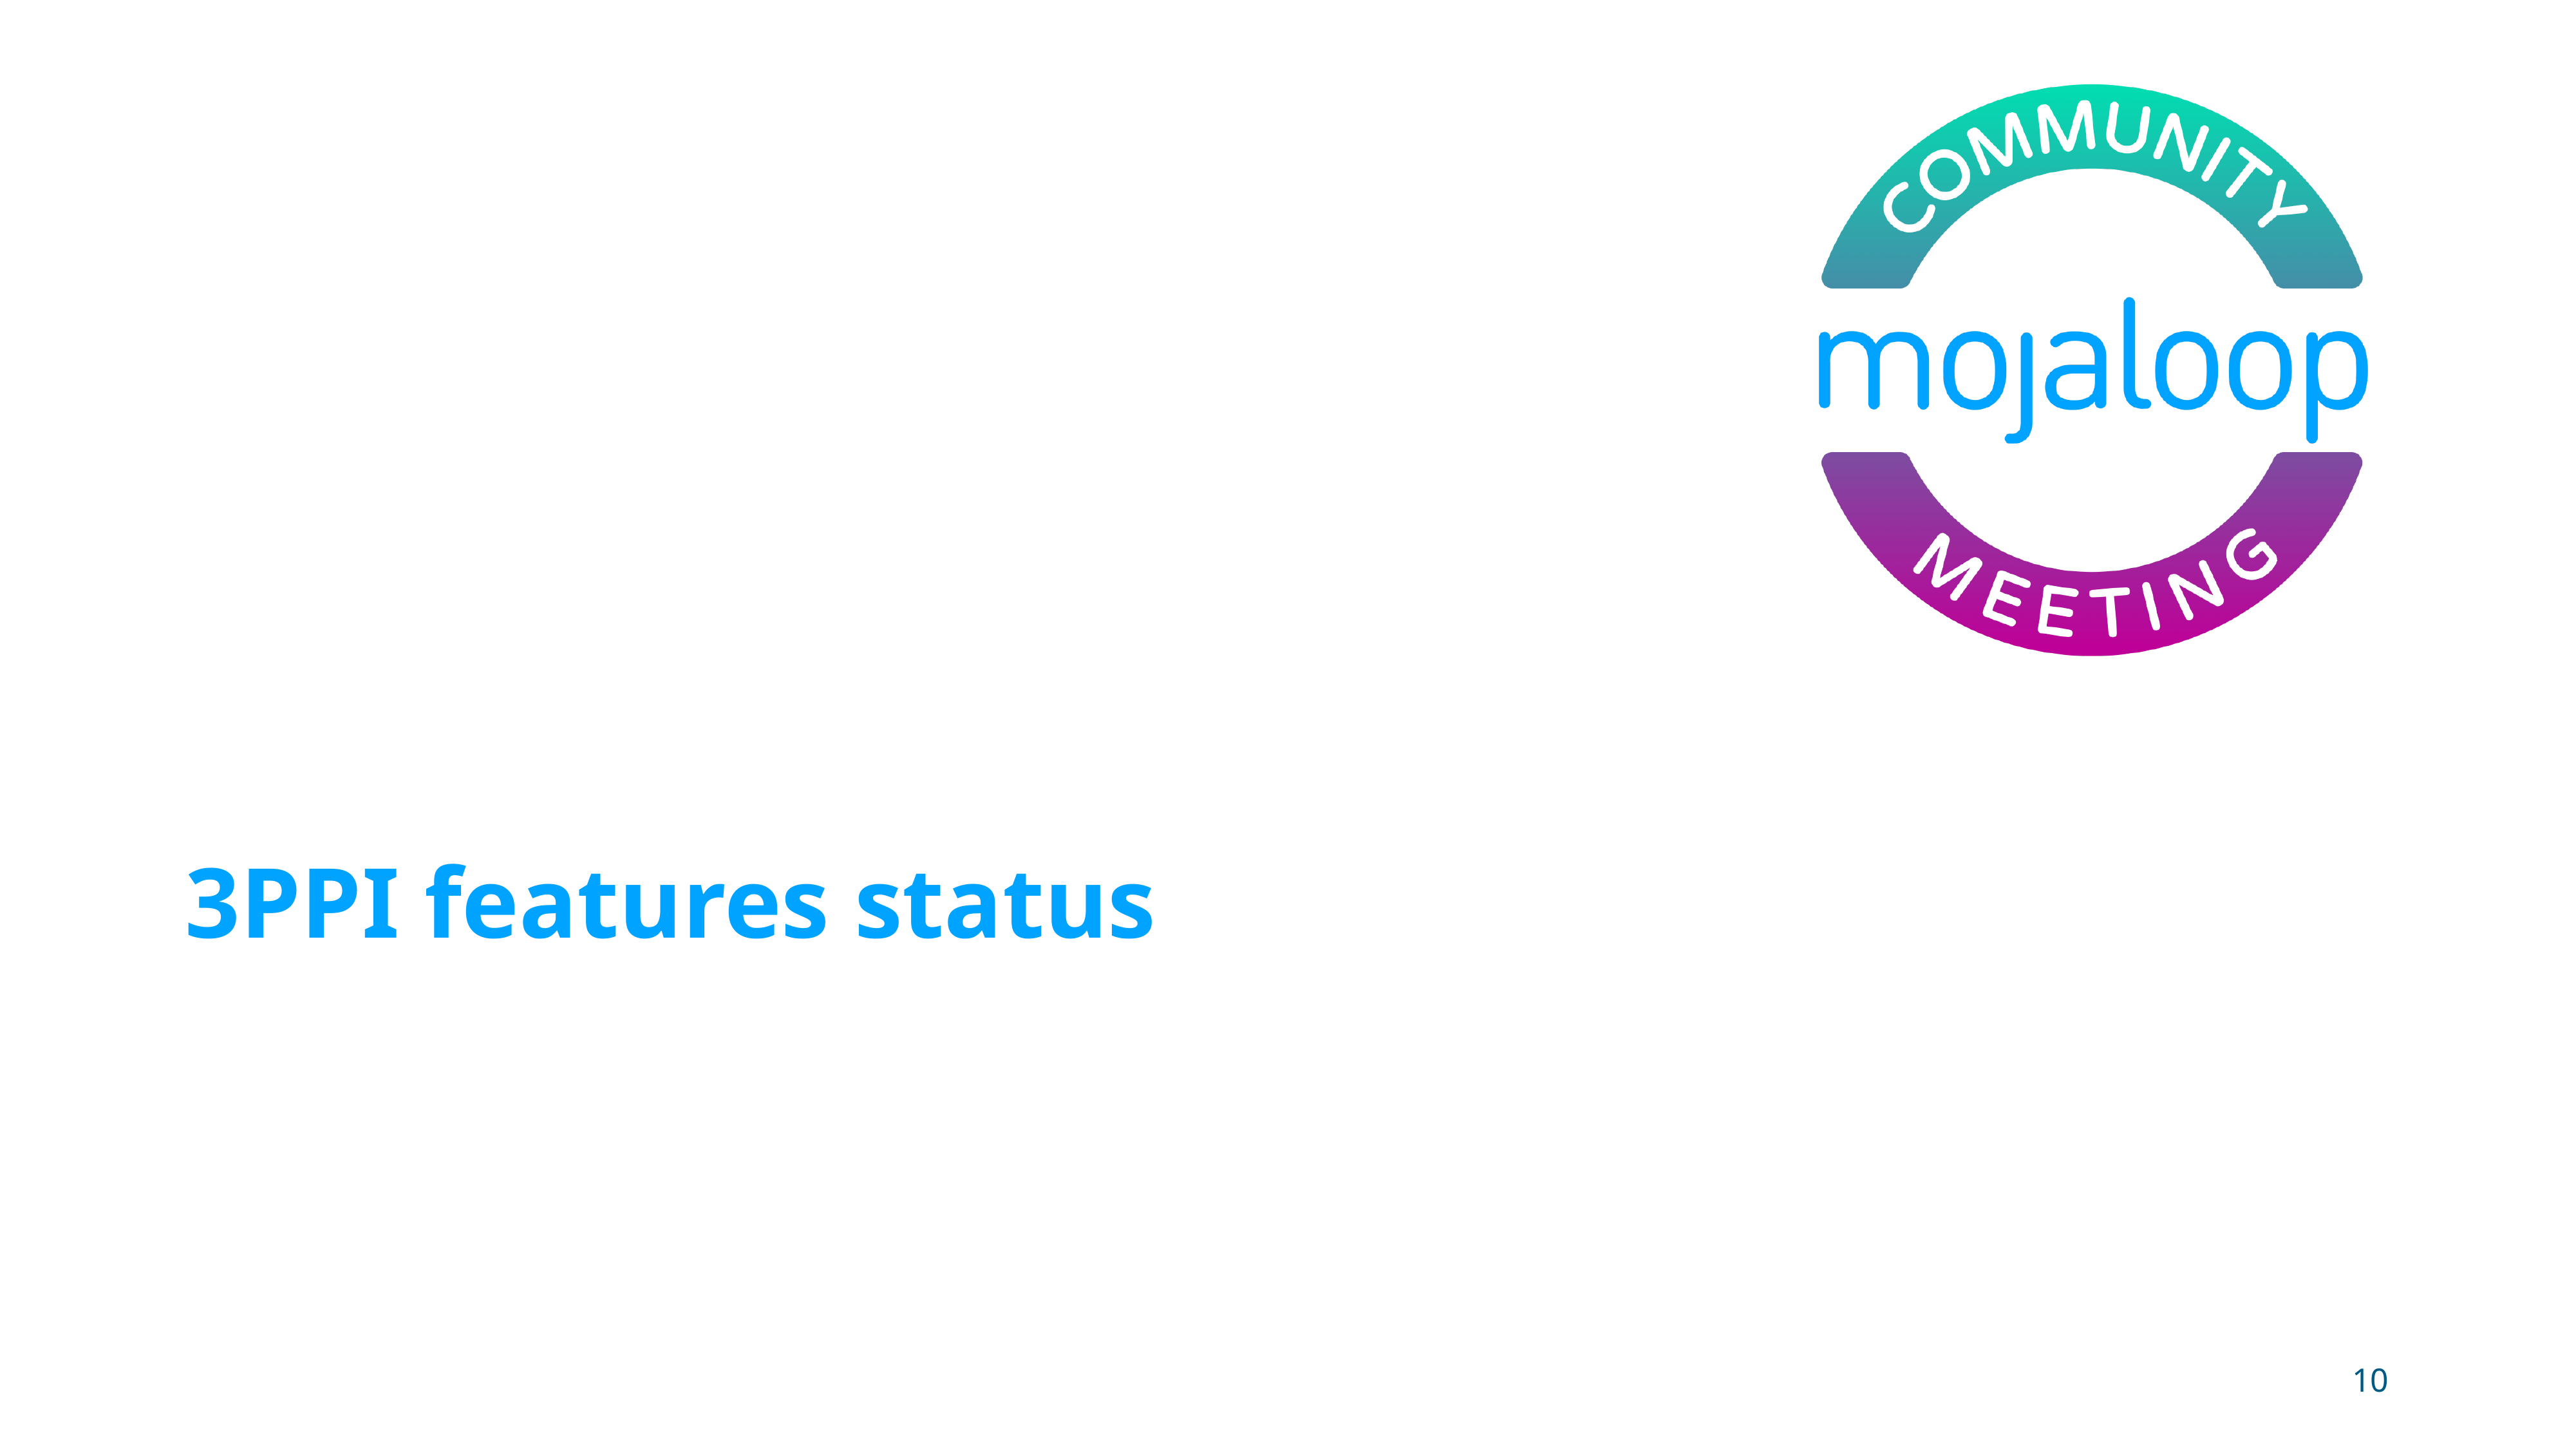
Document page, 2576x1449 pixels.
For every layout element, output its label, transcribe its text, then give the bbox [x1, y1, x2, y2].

title 3PPI features status [175, 361, 1648, 964]
picture [1817, 84, 2369, 656]
slide_number ‹#› [1819, 1343, 2399, 1421]
